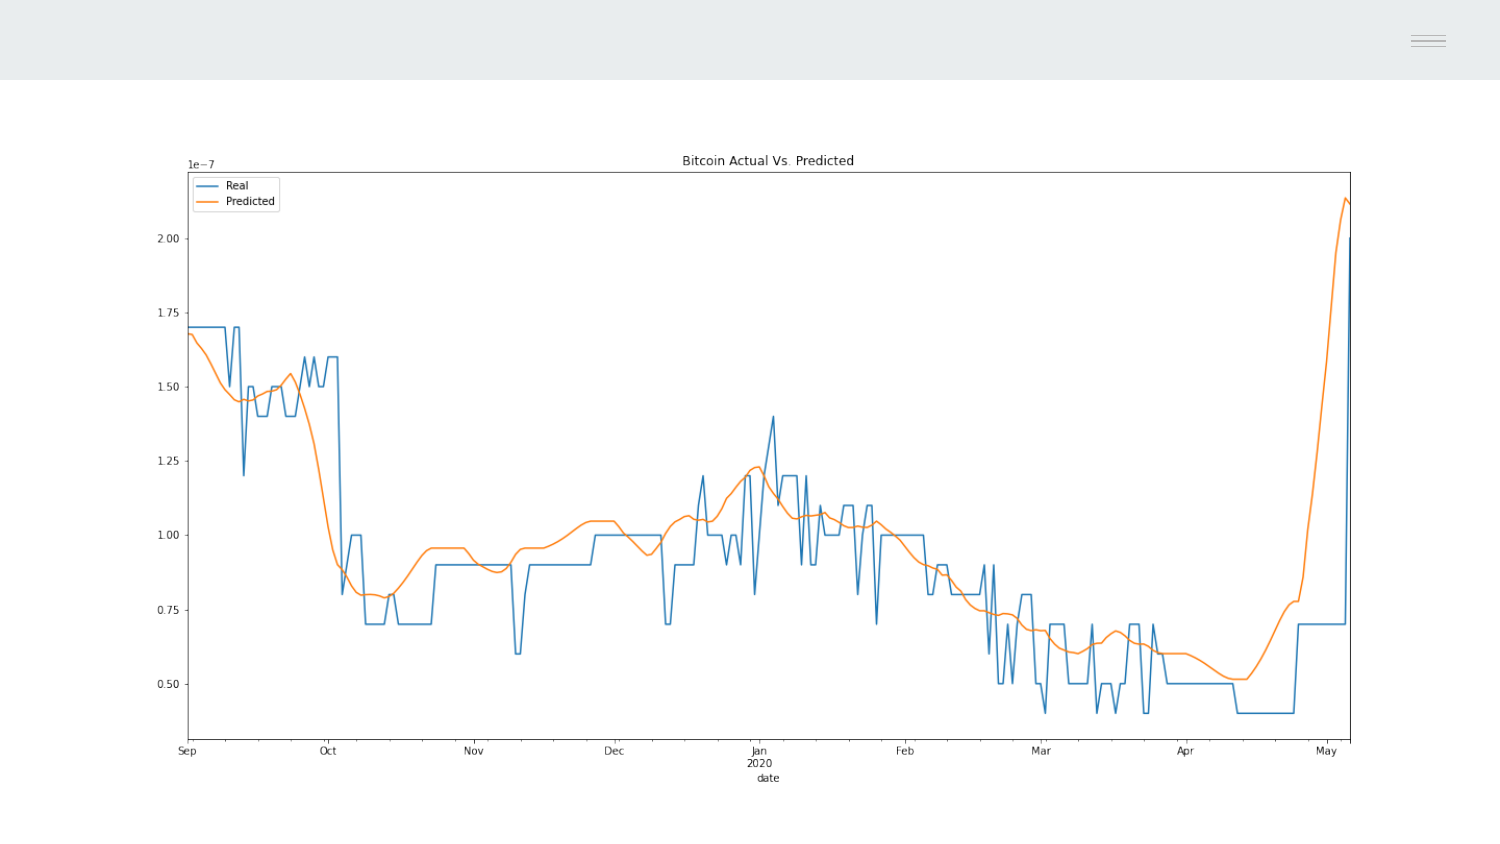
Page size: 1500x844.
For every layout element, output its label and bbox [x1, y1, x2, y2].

picture [0, 82, 1500, 833]
